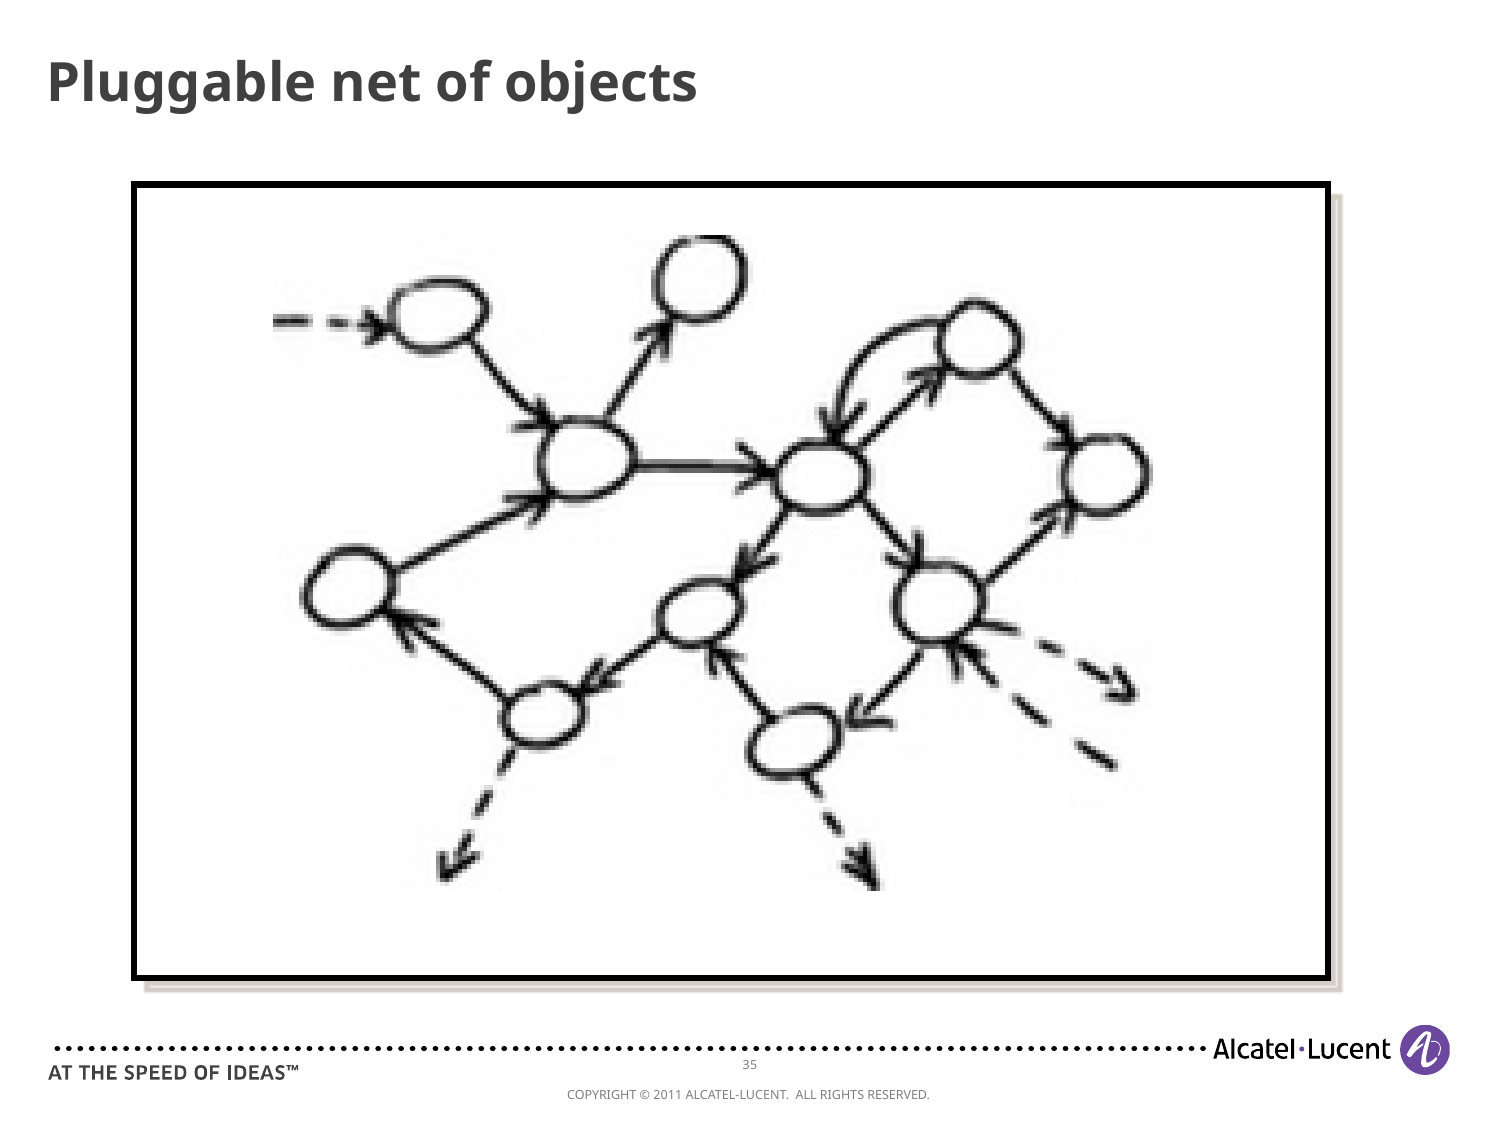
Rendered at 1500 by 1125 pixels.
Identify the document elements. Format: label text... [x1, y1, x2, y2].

title Pluggable net of objects [31, 39, 1450, 228]
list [137, 187, 1326, 976]
